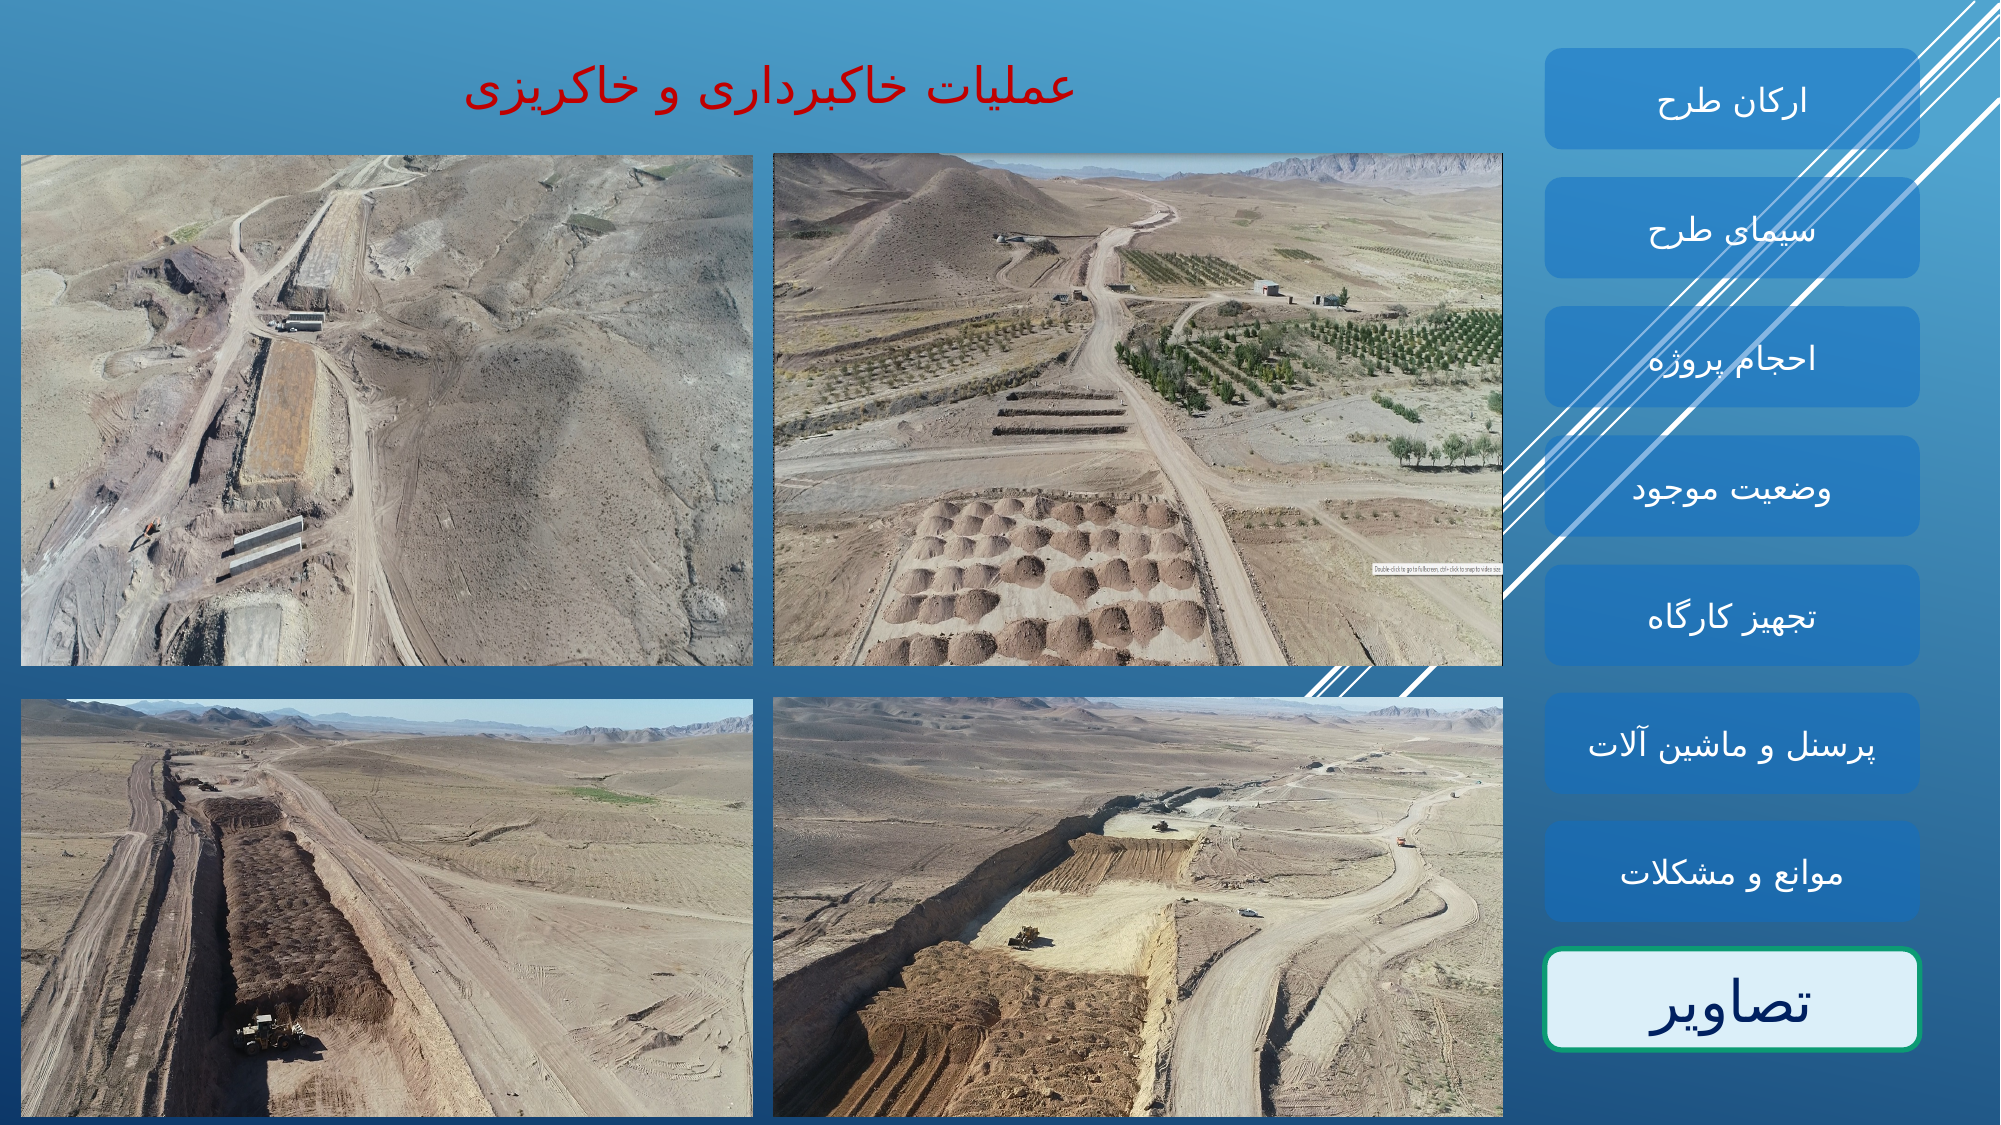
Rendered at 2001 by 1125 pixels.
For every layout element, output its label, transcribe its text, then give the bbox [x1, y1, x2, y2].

text_box تجهیز کارگاه [1543, 563, 1922, 668]
text_box احجام پروژه [1543, 304, 1922, 409]
picture [20, 699, 753, 1117]
picture [20, 155, 753, 666]
text_box موانع و مشکلات [1543, 819, 1922, 924]
text_box وضعیت موجود [1543, 434, 1922, 538]
text_box ارکان طرح [1543, 46, 1922, 151]
picture [772, 697, 1503, 1117]
text_box سیمای طرح [1543, 175, 1922, 280]
text_box عملیات خاکبرداری و خاکریزی [86, 45, 1456, 121]
picture [772, 153, 1503, 667]
text_box تصاویر [1543, 947, 1922, 1052]
text_box پرسنل و ماشین آلات [1543, 691, 1922, 796]
